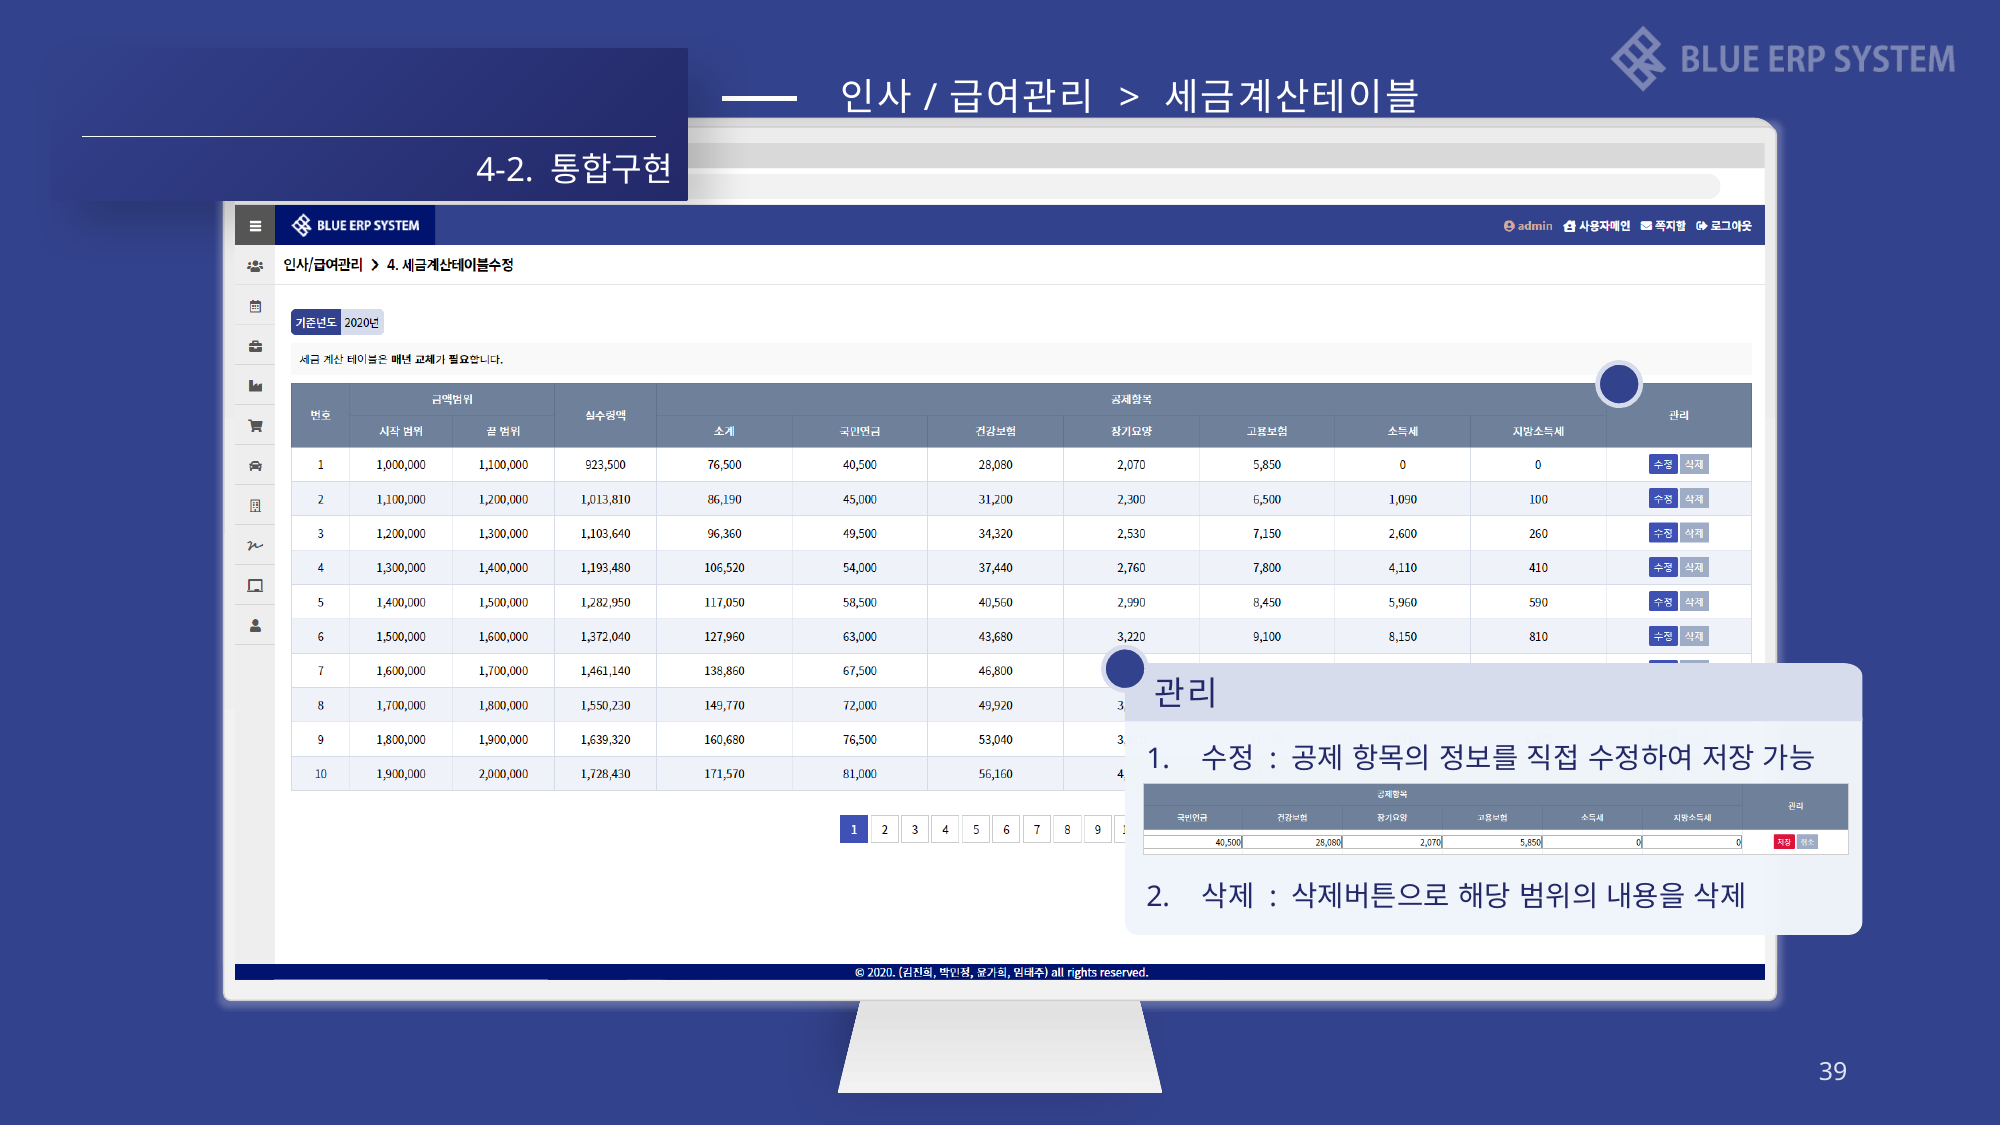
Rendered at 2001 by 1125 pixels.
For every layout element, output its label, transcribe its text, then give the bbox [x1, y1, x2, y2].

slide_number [1412, 1042, 1863, 1103]
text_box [1597, 362, 1641, 406]
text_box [1103, 646, 1863, 935]
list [825, 71, 1818, 130]
picture [235, 205, 1765, 980]
table_cell 6 [1610, 25, 1955, 92]
picture [1143, 782, 1849, 855]
